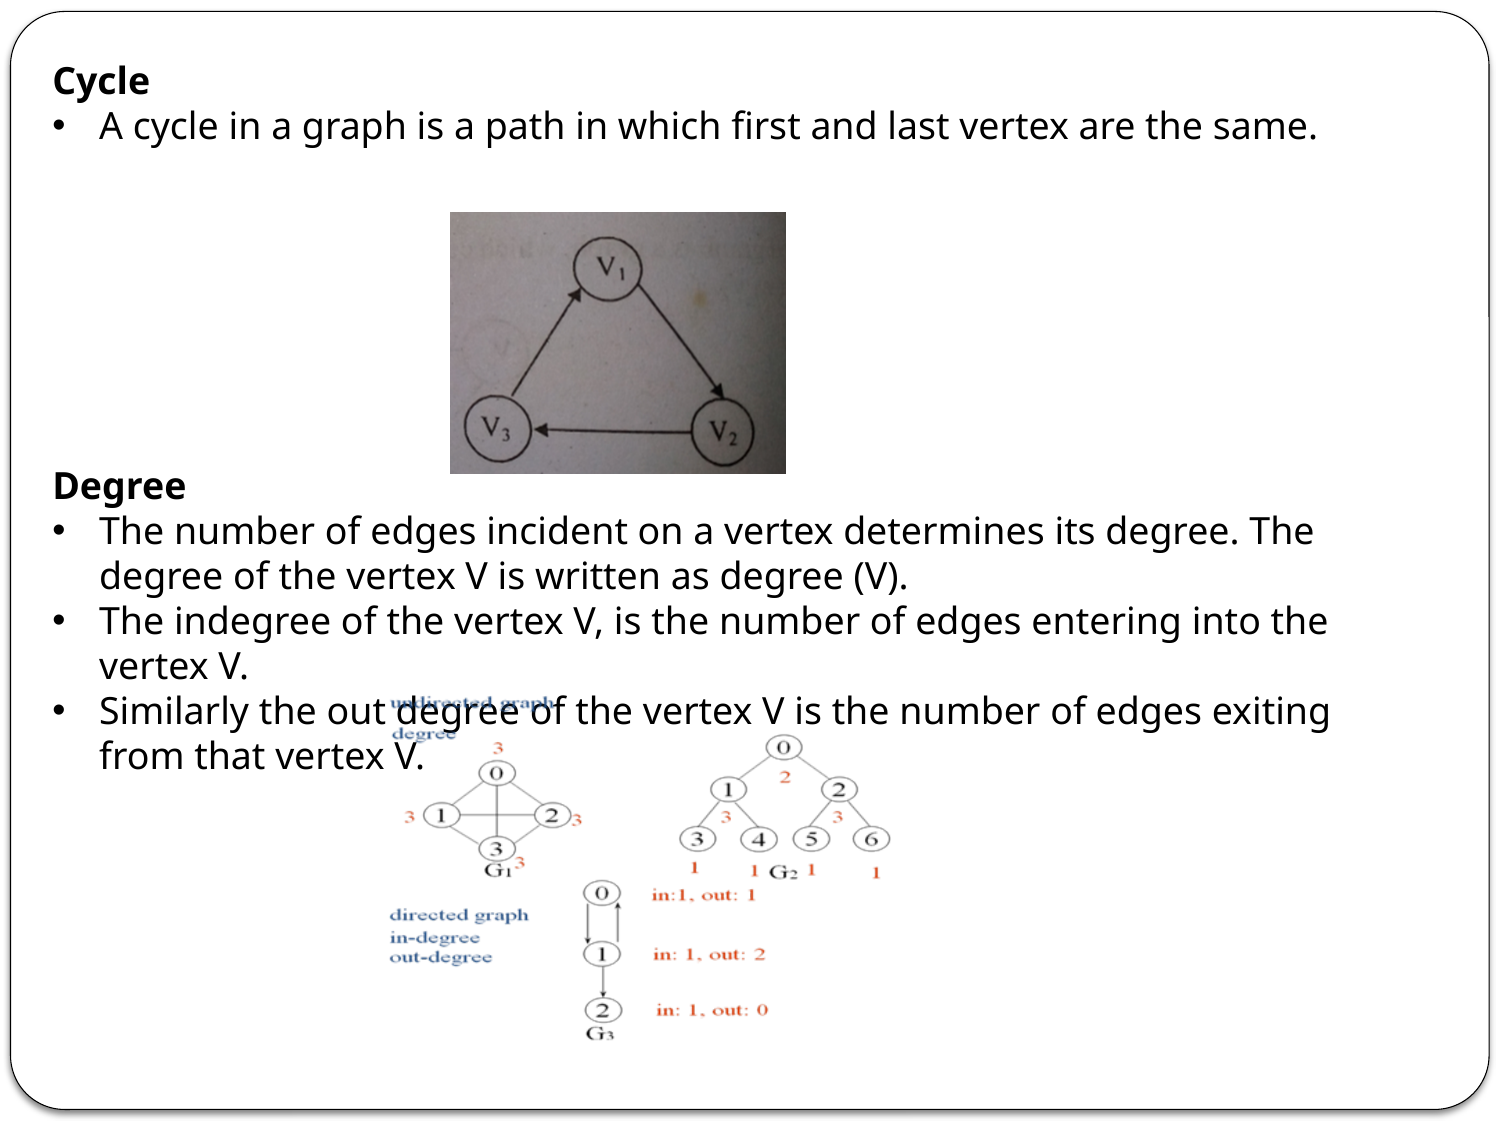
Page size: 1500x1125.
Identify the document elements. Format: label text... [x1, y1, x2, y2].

picture [374, 687, 901, 1051]
picture [449, 212, 787, 474]
text_box Cycle A cycle in a graph is a path in which first and last vertex are the same. Degree The number of edges incident on a vertex determines its degree. The degree of the vertex V is written as degree (V). The indegree of the vertex V, is the number of edges entering into the vertex V. Similarly the out degree of the vertex V is the number of edges exiting from that vertex V. [37, 49, 1438, 1125]
